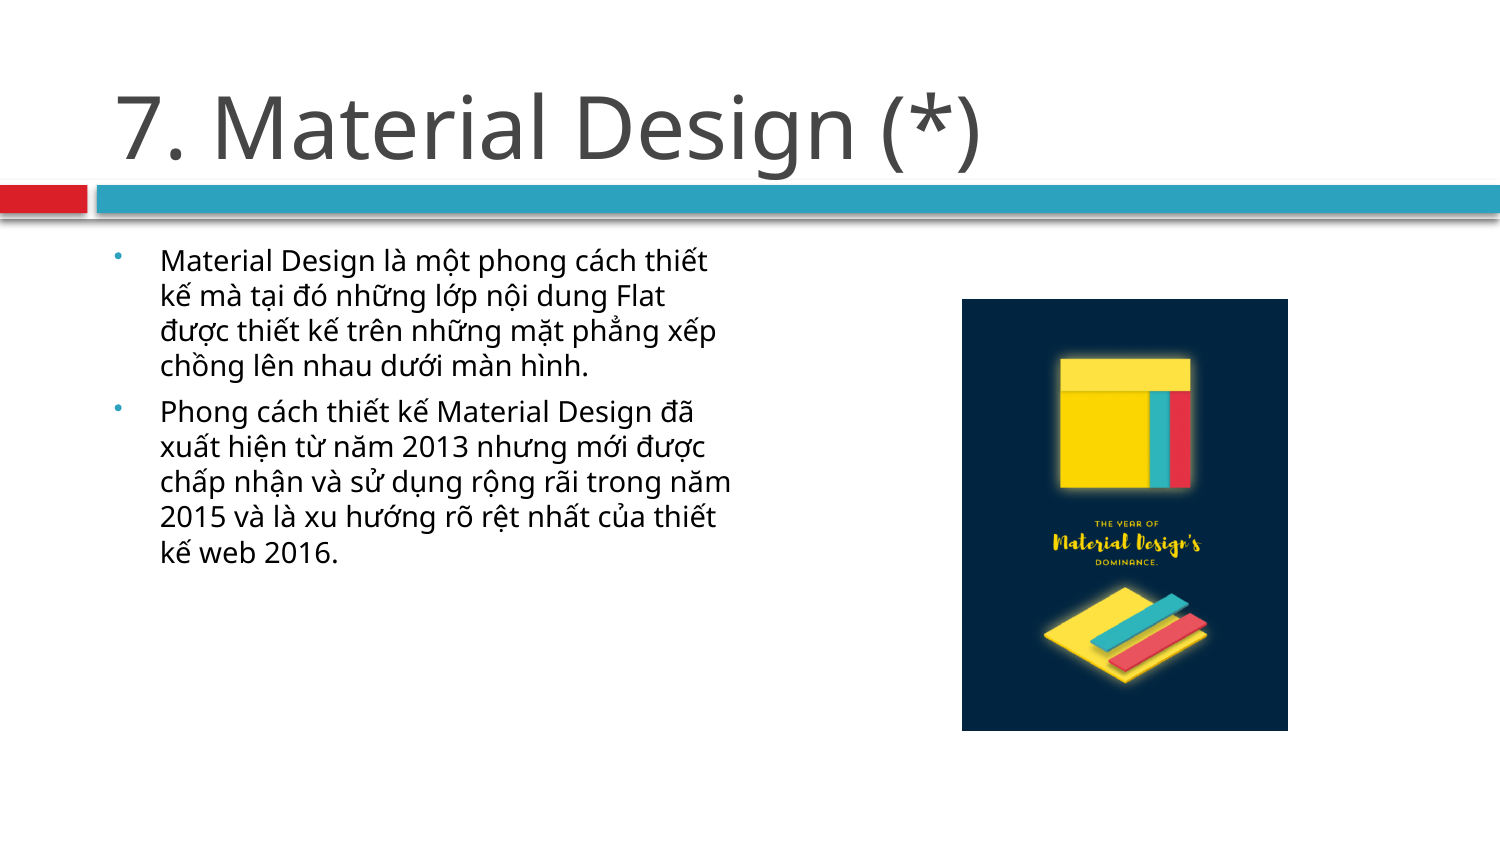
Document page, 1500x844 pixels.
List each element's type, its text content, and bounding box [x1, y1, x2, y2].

list Material Design là một phong cách thiết kế mà tại đó những lớp nội dung Flat được thiết kế trên những mặt phẳng xếp chồng lên nhau dưới màn hình. Phong cách thiết kế Material Design đã xuất hiện từ năm 2013 nhưng mới được chấp nhận và sử dụng rộng rãi trong năm 2015 và là xu hướng rõ rệt nhất của thiết kế web 2016. [99, 234, 750, 785]
picture [962, 299, 1288, 731]
title 7. Material Design (*) [99, 19, 1438, 185]
